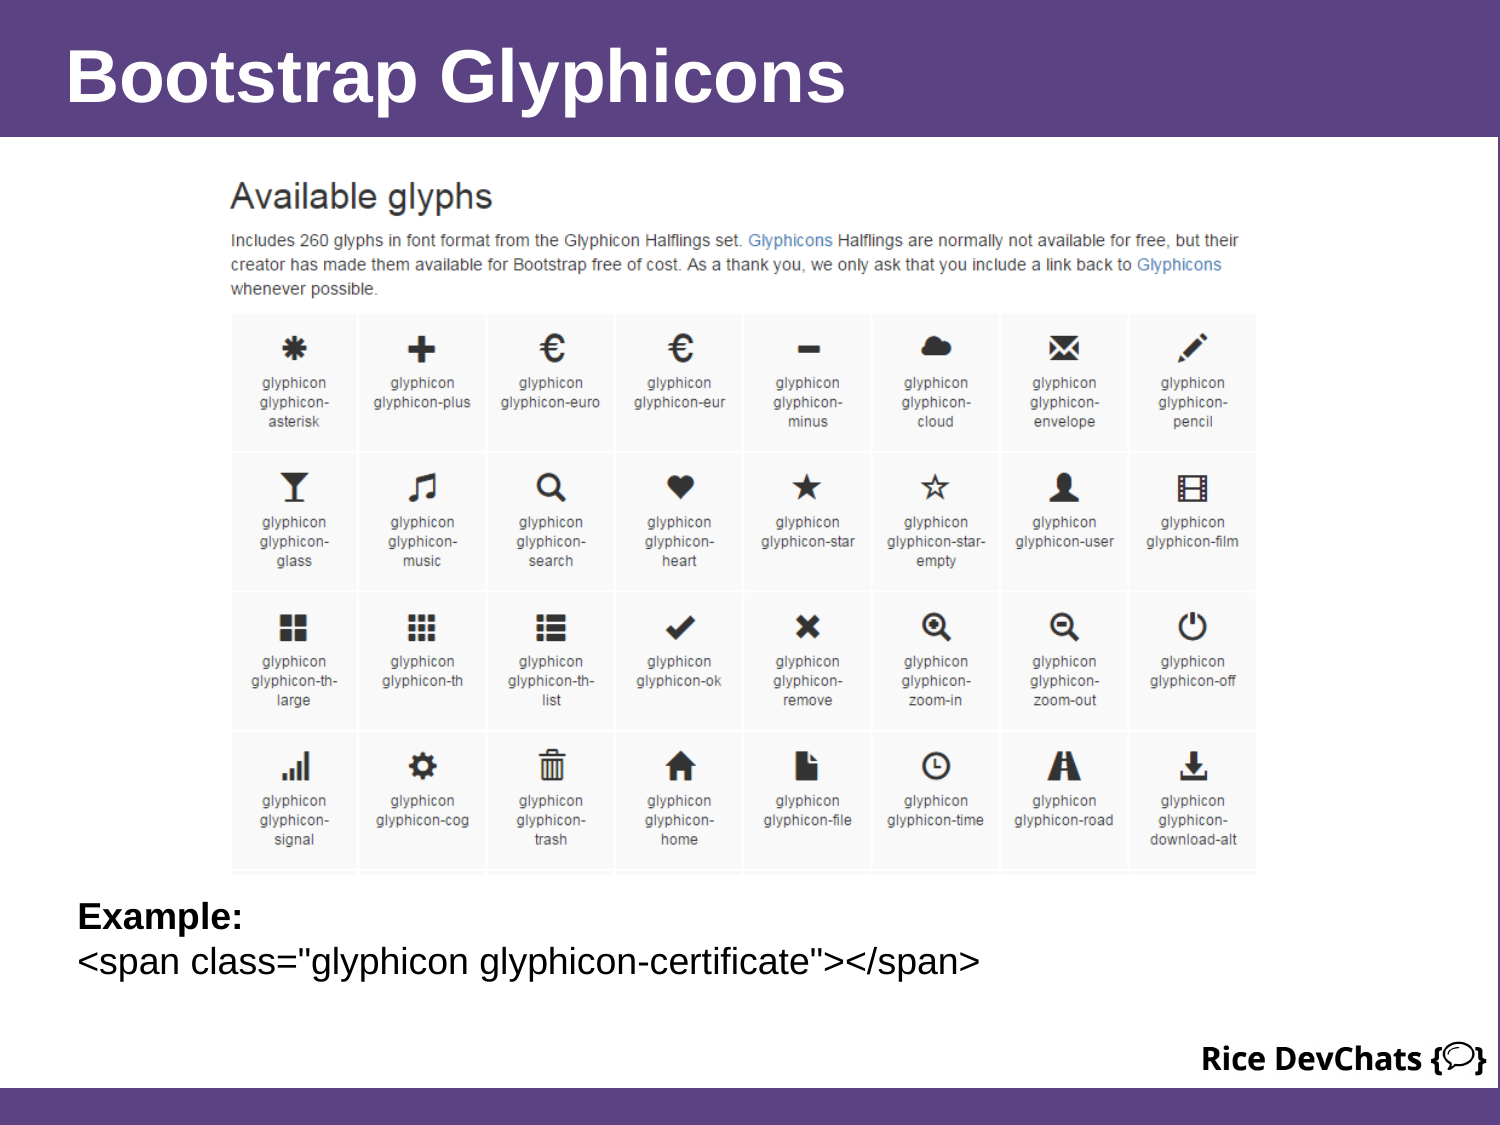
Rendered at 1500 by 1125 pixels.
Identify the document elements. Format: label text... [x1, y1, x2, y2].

title Bootstrap Glyphicons [50, 20, 1400, 125]
picture [214, 170, 1276, 876]
picture [1187, 1032, 1498, 1084]
text_box Example: <span class="glyphicon glyphicon-certificate"></span> [62, 884, 1213, 990]
text_box [0, 135, 1500, 1090]
